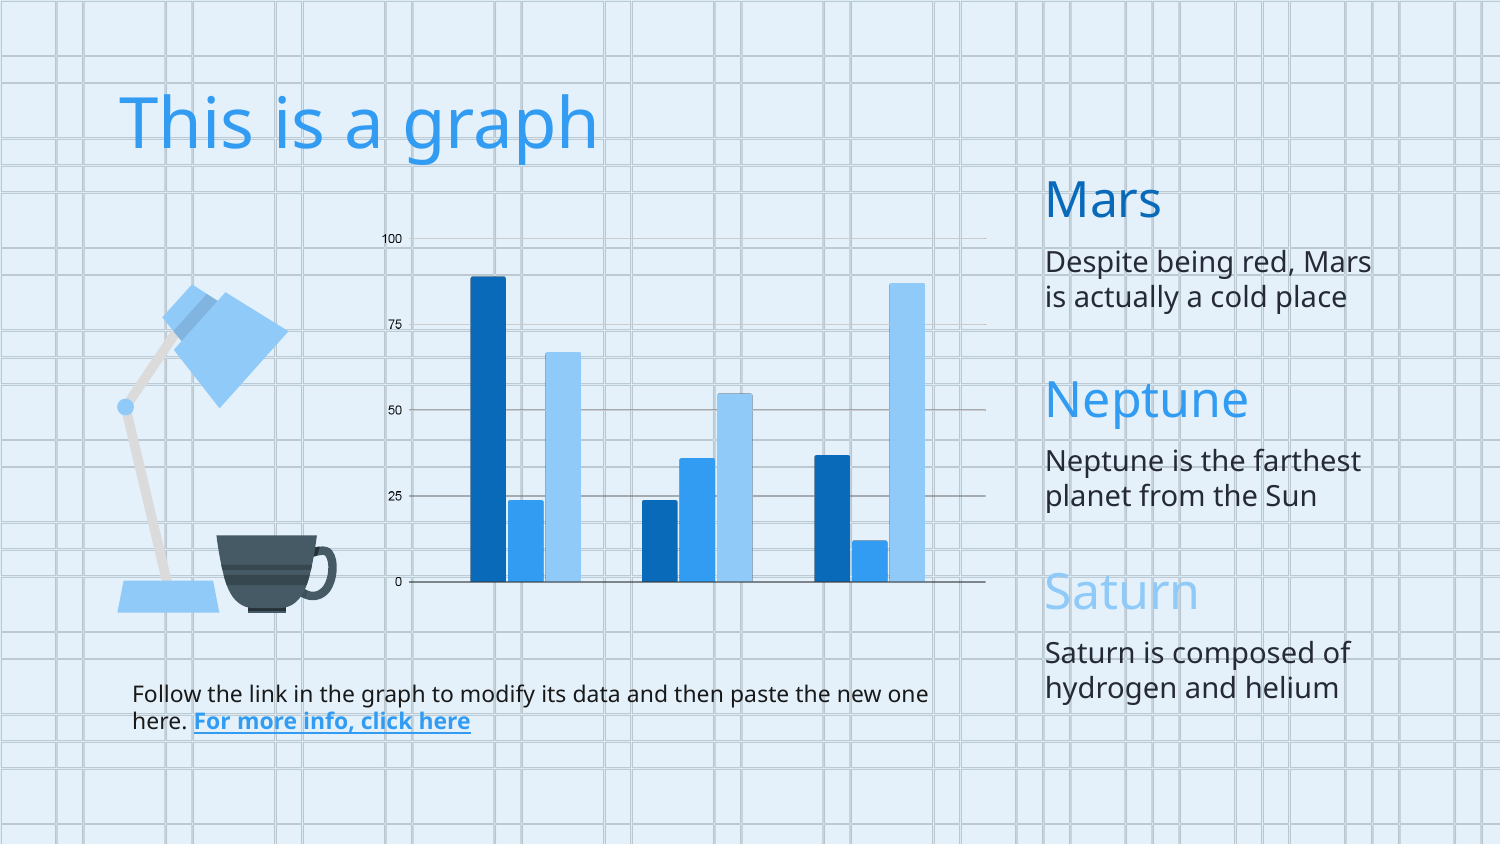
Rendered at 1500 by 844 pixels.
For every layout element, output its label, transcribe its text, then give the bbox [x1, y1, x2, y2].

text_box Saturn is composed of hydrogen and helium [1029, 629, 1408, 710]
text_box Mars [1029, 154, 1408, 238]
text_box Despite being red, Mars is actually a cold place [1029, 238, 1408, 318]
text_box Follow the link in the graph to modify its data and then paste the new one here. For more info, click here [117, 679, 964, 739]
text_box Saturn [1029, 545, 1408, 629]
picture [361, 211, 1005, 610]
text_box Jupiter is the biggest planet of them all [0, 0, 1500, 844]
title This is a graph [104, 62, 1371, 142]
text_box Neptune is the farthest planet from the Sun [1029, 437, 1408, 517]
text_box Neptune [1029, 353, 1408, 437]
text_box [116, 284, 338, 613]
